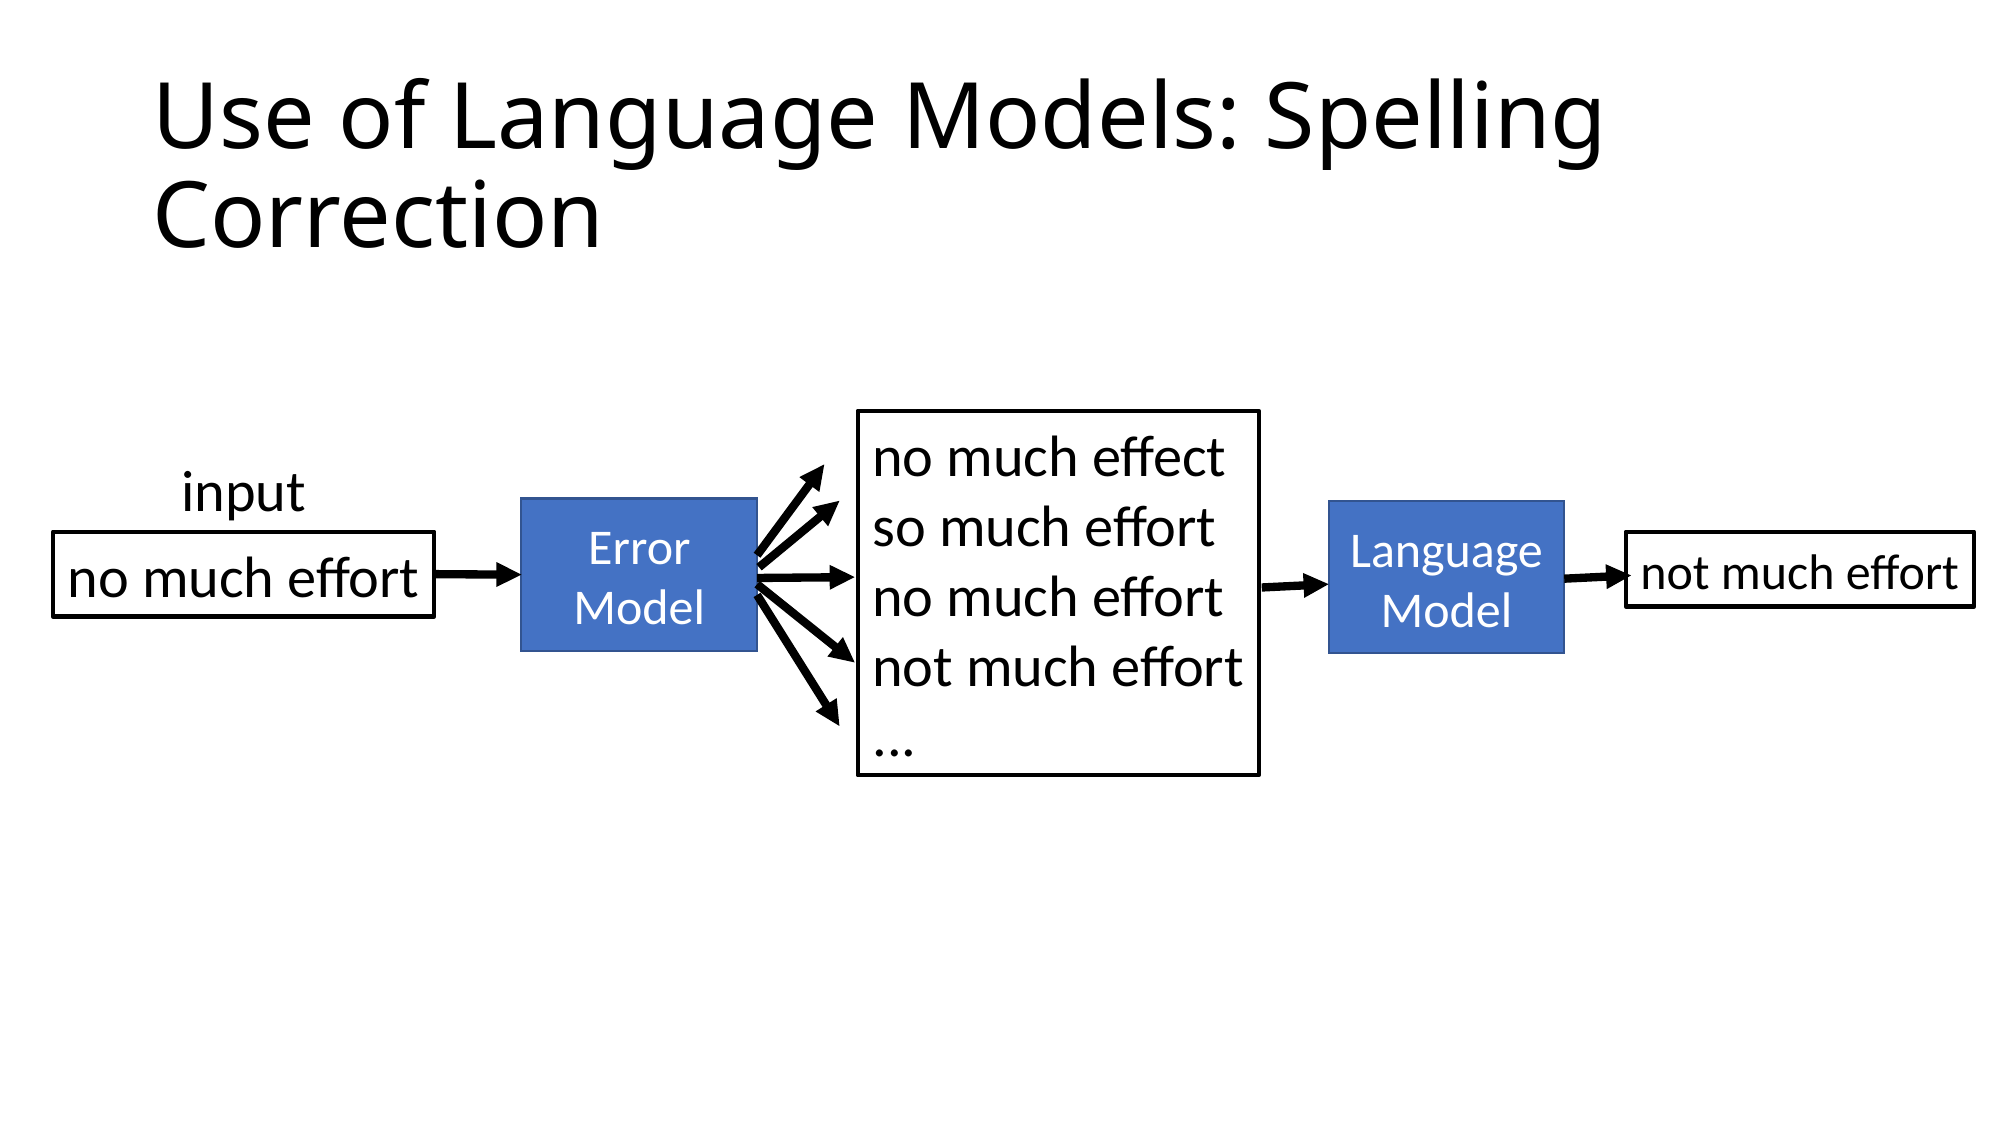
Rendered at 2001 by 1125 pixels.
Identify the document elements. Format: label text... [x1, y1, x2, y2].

title Use of Language Models: Spelling Correction [137, 59, 1863, 278]
text_box no much effort [52, 531, 435, 617]
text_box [1261, 584, 1329, 588]
text_box Error Model [520, 497, 757, 652]
text_box input [166, 445, 321, 531]
text_box LanguageModel [1328, 500, 1565, 654]
text_box no much effect so much effort no much effort not much effort ... [857, 410, 1259, 776]
text_box not much effort [1625, 531, 1975, 607]
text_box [757, 464, 855, 726]
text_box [1564, 575, 1632, 579]
